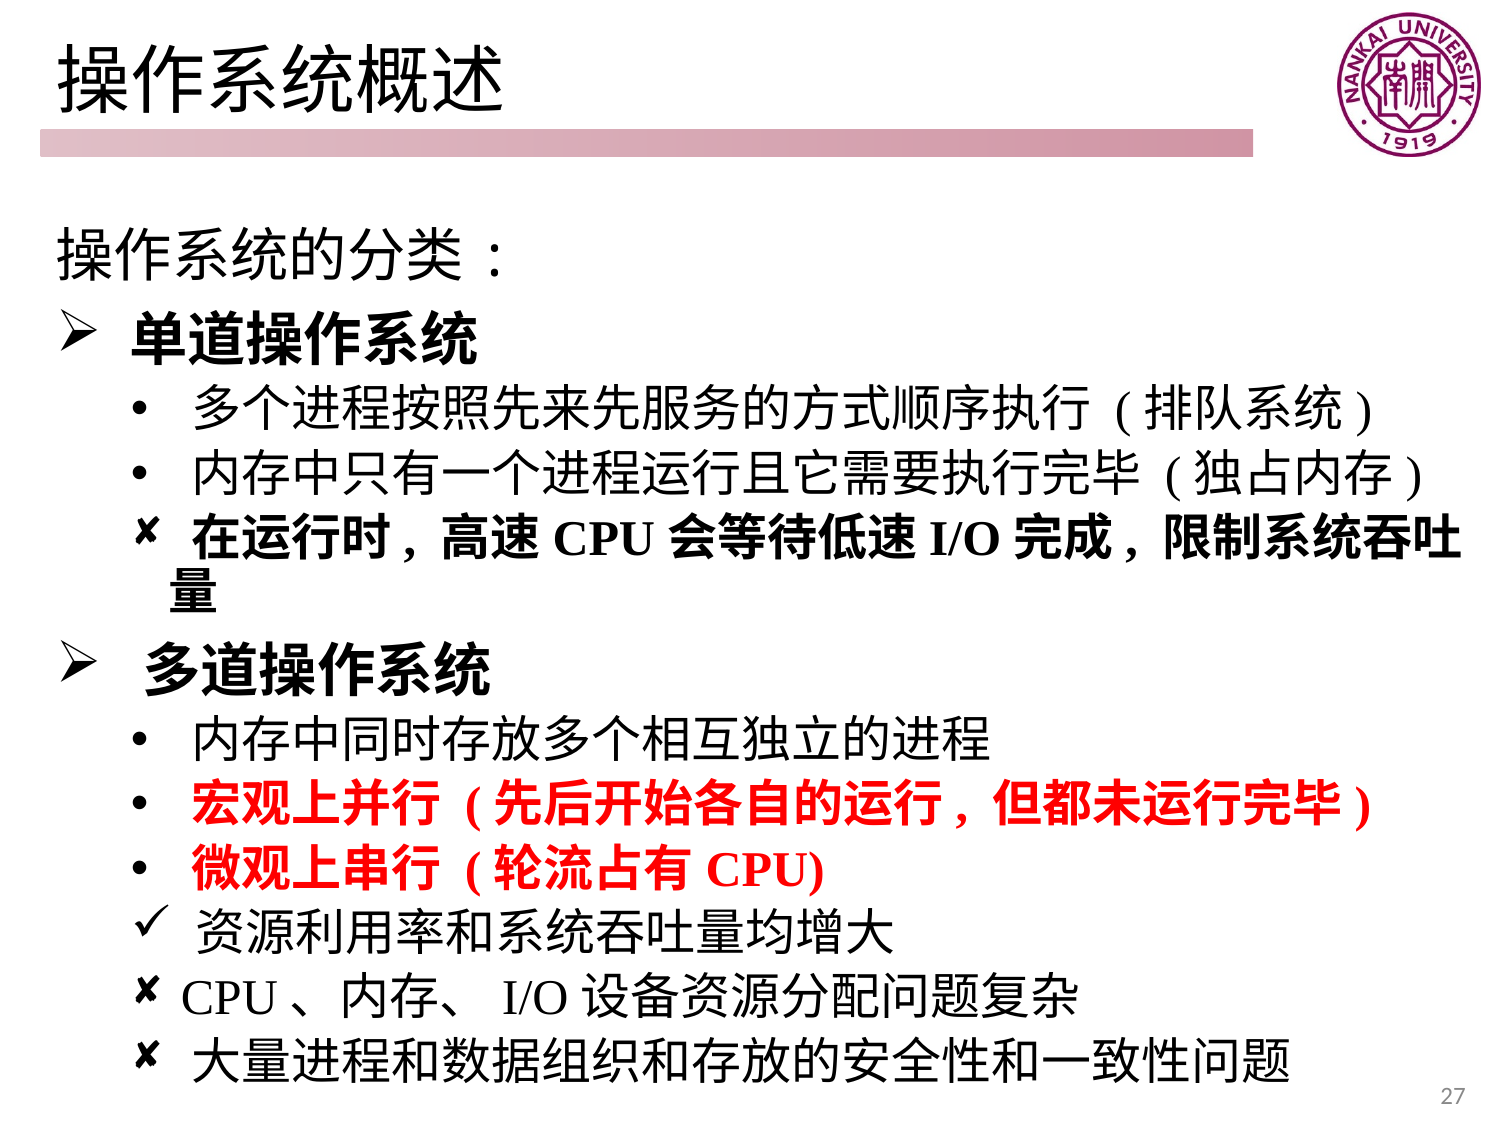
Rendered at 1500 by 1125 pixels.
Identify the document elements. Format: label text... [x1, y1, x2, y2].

picture [1337, 12, 1481, 157]
slide_number 27 [1143, 1065, 1481, 1125]
title 操作系统概述 [40, 33, 1335, 133]
list 操作系统的分类: 单道操作系统 多个进程按照先来先服务的方式顺序执行 (排队系统) 内存中只有一个进程运行且它需要执行完毕 (独占内存) 在运行时, 高速CPU会等待低速I/O完成, 限制系统吞吐量 多道操作系统 内存中同时存放多个相互独立的进程 宏观上并行 (先后开始各自的运行, 但都未运行完毕) 微观上串行 (轮流占有CPU) 资源利用率和系统吞吐量均增大 CPU、内存、I/O设备资源分配问题复杂 大量进程和数据组织和存放的安全性和一致性问题 [40, 218, 1500, 1042]
